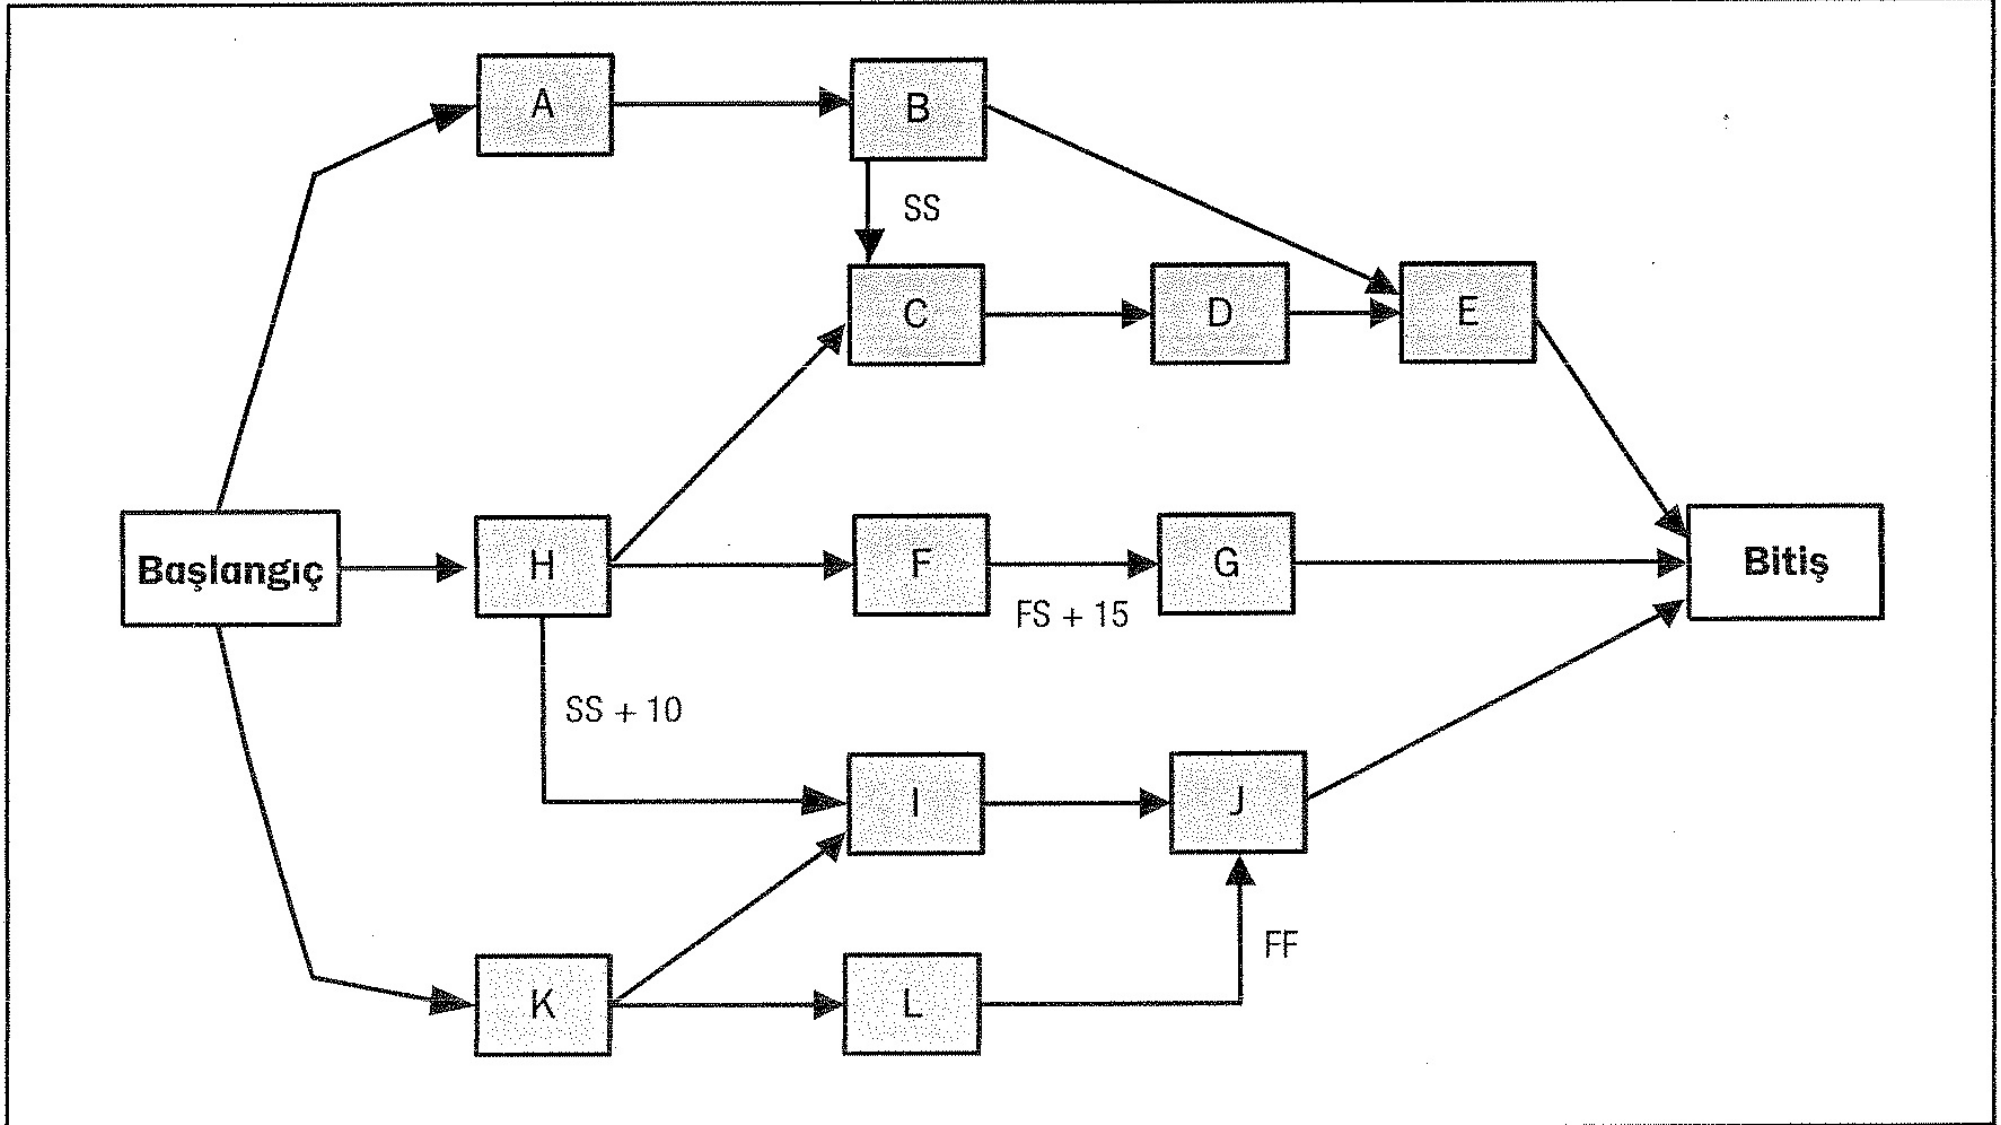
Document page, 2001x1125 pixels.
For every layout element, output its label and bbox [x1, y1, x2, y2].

list [1, 1, 1997, 1121]
